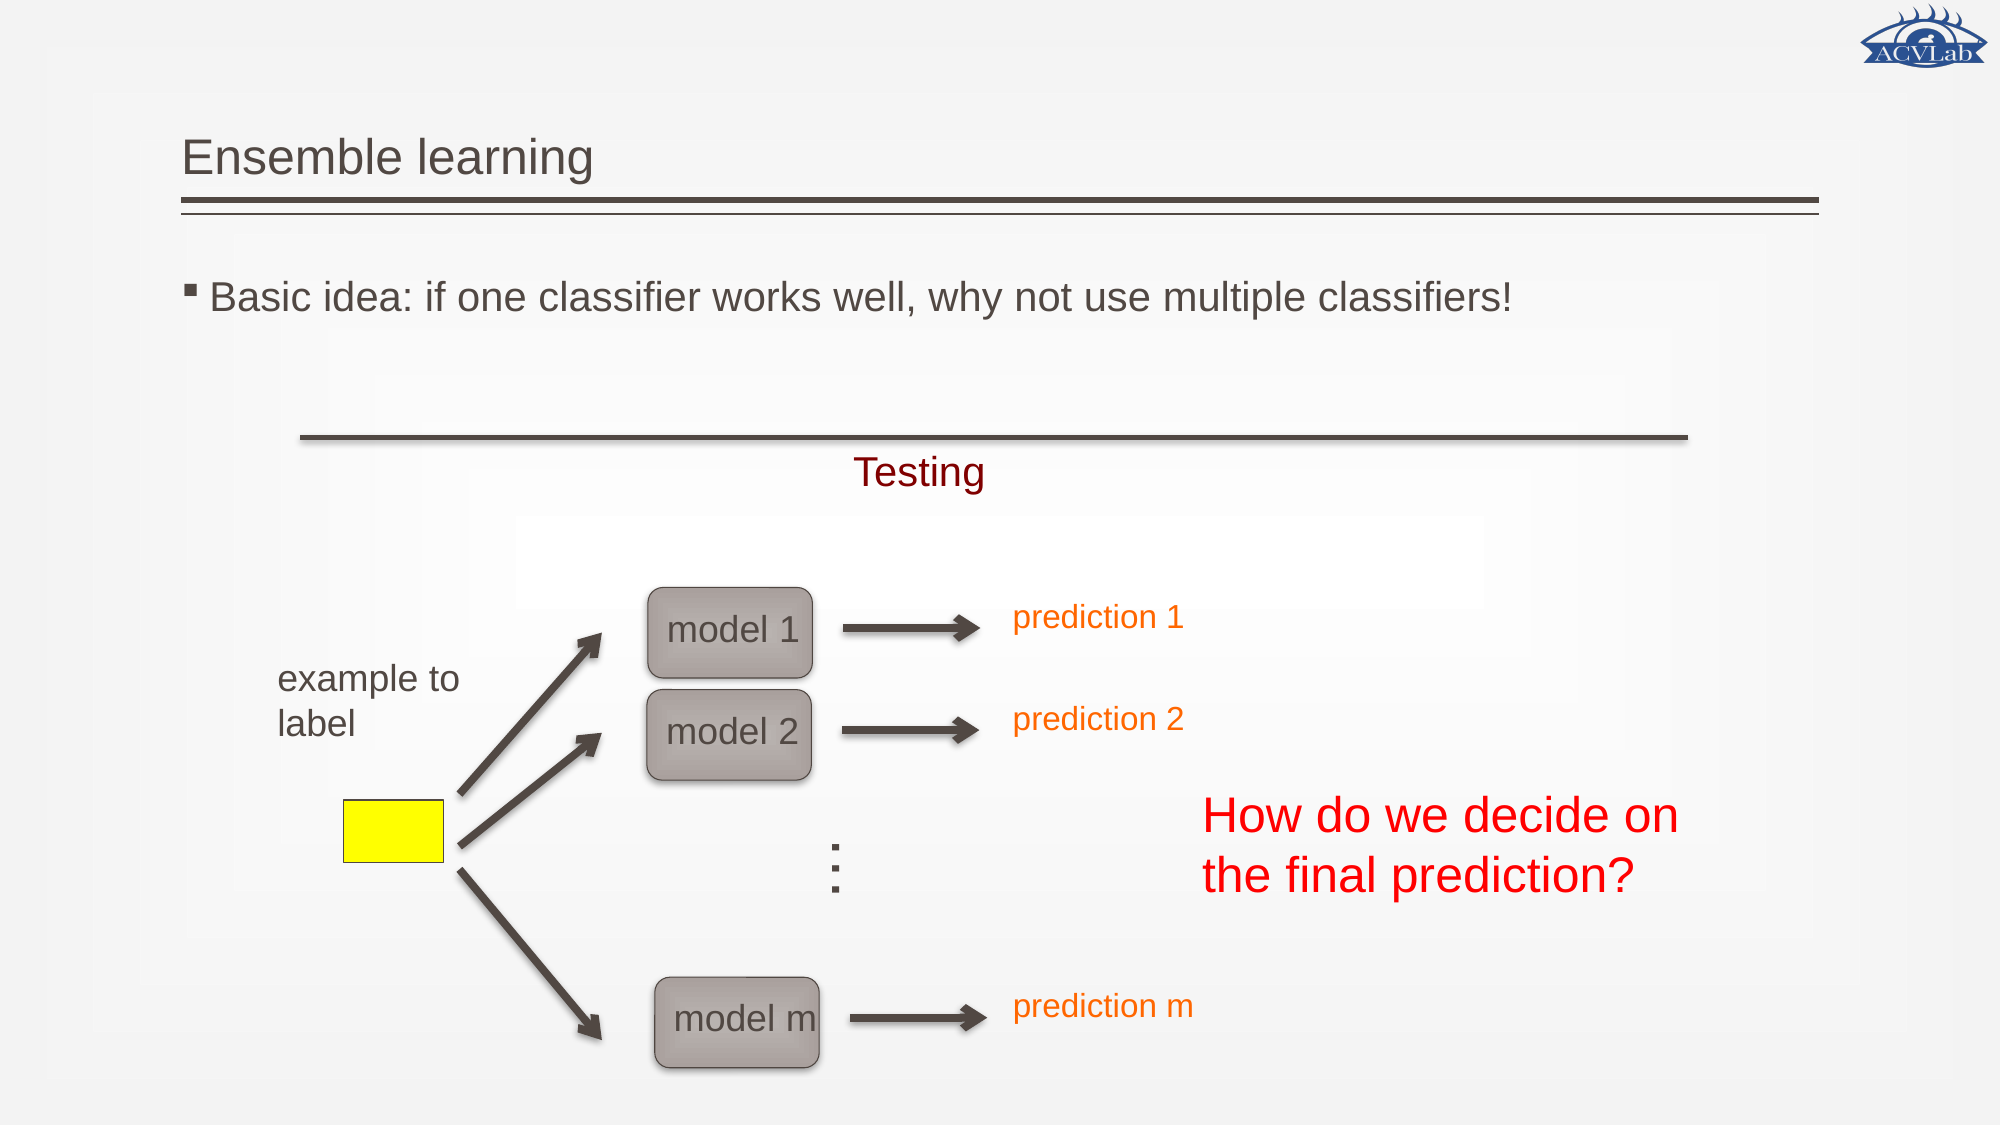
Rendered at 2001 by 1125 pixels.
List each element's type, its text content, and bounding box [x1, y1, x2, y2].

list Basic idea: if one classifier works well, why not use multiple classifiers! [181, 262, 1819, 1013]
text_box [654, 977, 836, 1068]
text_box prediction 1 [997, 587, 1200, 643]
picture [1834, 0, 2001, 103]
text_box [459, 732, 602, 847]
text_box How do we decide on the final prediction? [1187, 774, 1746, 910]
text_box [459, 869, 602, 1041]
text_box … [812, 821, 907, 918]
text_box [646, 689, 819, 781]
text_box example to label [262, 646, 453, 752]
text_box prediction 2 [997, 689, 1200, 745]
text_box prediction m [998, 977, 1210, 1032]
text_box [459, 632, 602, 732]
text_box [343, 799, 444, 863]
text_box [647, 587, 820, 678]
title Ensemble learning [181, 12, 1819, 193]
text_box Testing [838, 448, 1001, 503]
